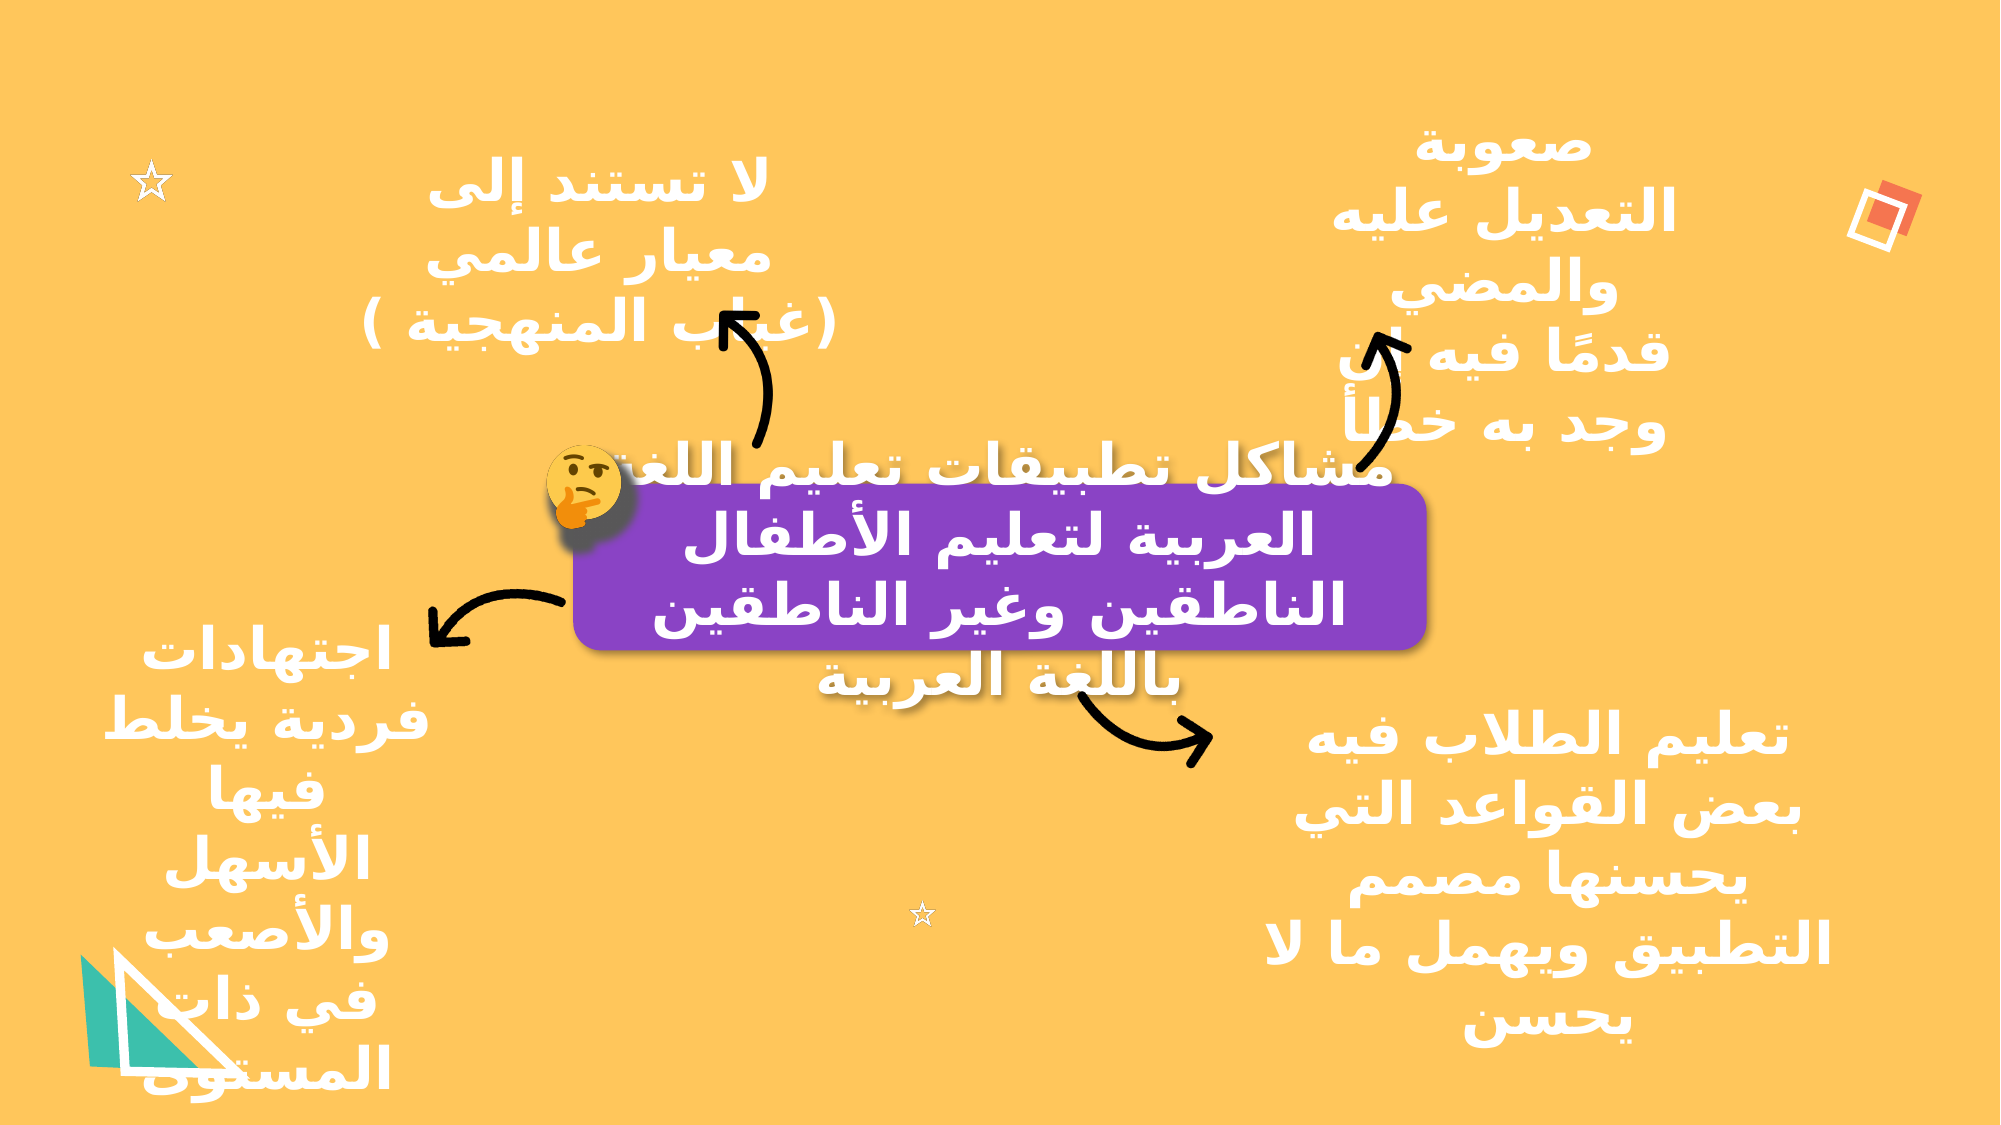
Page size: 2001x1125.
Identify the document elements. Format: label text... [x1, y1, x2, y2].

text_box [79, 951, 124, 1070]
picture [670, 304, 821, 455]
picture [1276, 307, 1472, 501]
text_box مشاكل تطبيقات تعليم اللغة العربية لتعليم الأطفال الناطقين وغير الناطقين باللغة العربية [573, 482, 1428, 652]
text_box [1876, 178, 1924, 238]
text_box صعوبة التعديل عليه والمضي قدمًا فيه إن وجد به خطأ [1314, 95, 1696, 460]
picture [909, 900, 936, 927]
picture [130, 159, 173, 202]
text_box لا تستند إلى معيار عالمي (غياب المنهجية ) [337, 135, 862, 361]
text_box اجتهادات فردية يخلط فيها الأسهل والأصعب في ذات المستوى [76, 603, 459, 1109]
picture [418, 539, 577, 696]
picture [542, 445, 626, 529]
text_box [1849, 190, 1906, 250]
picture [1038, 618, 1245, 824]
text_box [117, 955, 241, 1075]
text_box تعليم الطلاب فيه بعض القواعد التي يحسنها مصمم التطبيق ويهمل ما لا يحسن [1214, 688, 1884, 1054]
